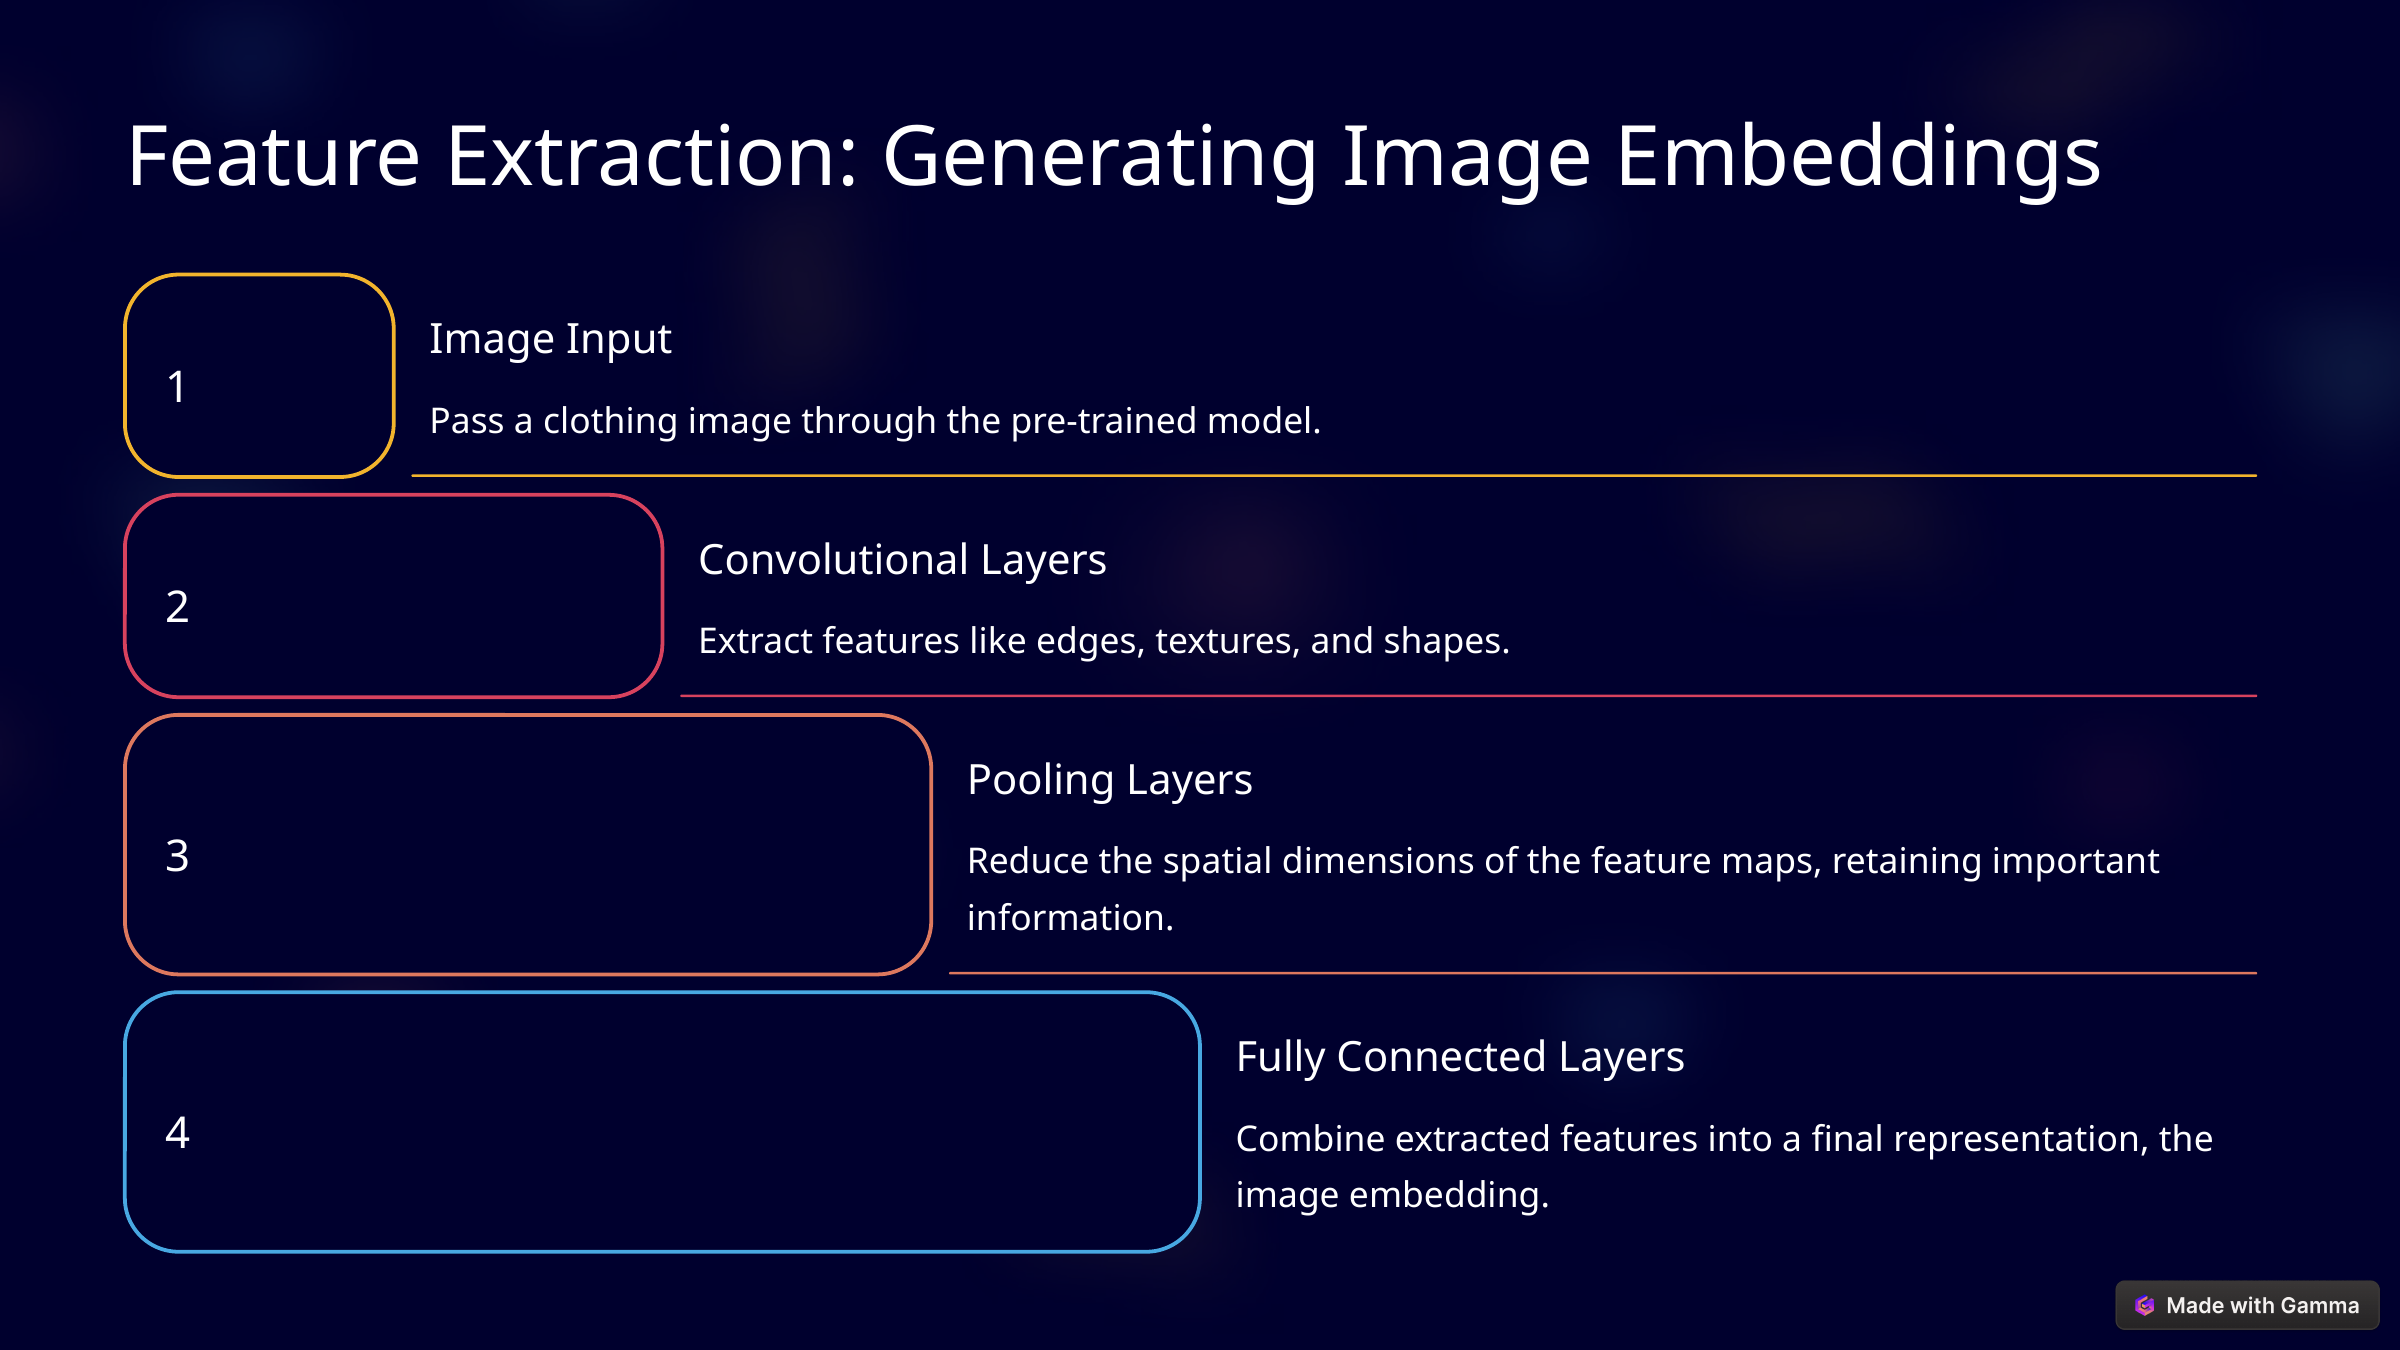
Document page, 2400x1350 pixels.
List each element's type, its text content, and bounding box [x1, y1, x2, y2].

text_box [124, 494, 663, 698]
text_box Combine extracted features into a final representation, the image embedding. [1235, 1101, 2240, 1216]
text_box Reduce the spatial dimensions of the feature maps, retaining important information. [966, 824, 2240, 939]
text_box 2 [164, 560, 192, 632]
text_box 3 [164, 808, 192, 881]
text_box [949, 971, 2258, 975]
text_box [124, 714, 932, 975]
text_box Fully Connected Layers [1235, 1027, 1681, 1081]
picture [2106, 1271, 2389, 1339]
text_box [124, 274, 394, 477]
text_box Extract features like edges, textures, and shapes. [698, 604, 1434, 662]
text_box Pooling Layers [966, 750, 1387, 804]
text_box Image Input [429, 310, 850, 363]
text_box 4 [164, 1086, 192, 1158]
text_box [124, 992, 1200, 1252]
text_box [680, 694, 2258, 698]
text_box Convolutional Layers [698, 530, 1119, 583]
text_box Feature Extraction: Generating Image Embeddings [124, 98, 2048, 204]
text_box Pass a clothing image through the pre-trained model. [429, 384, 1244, 442]
text_box 1 [164, 340, 192, 412]
